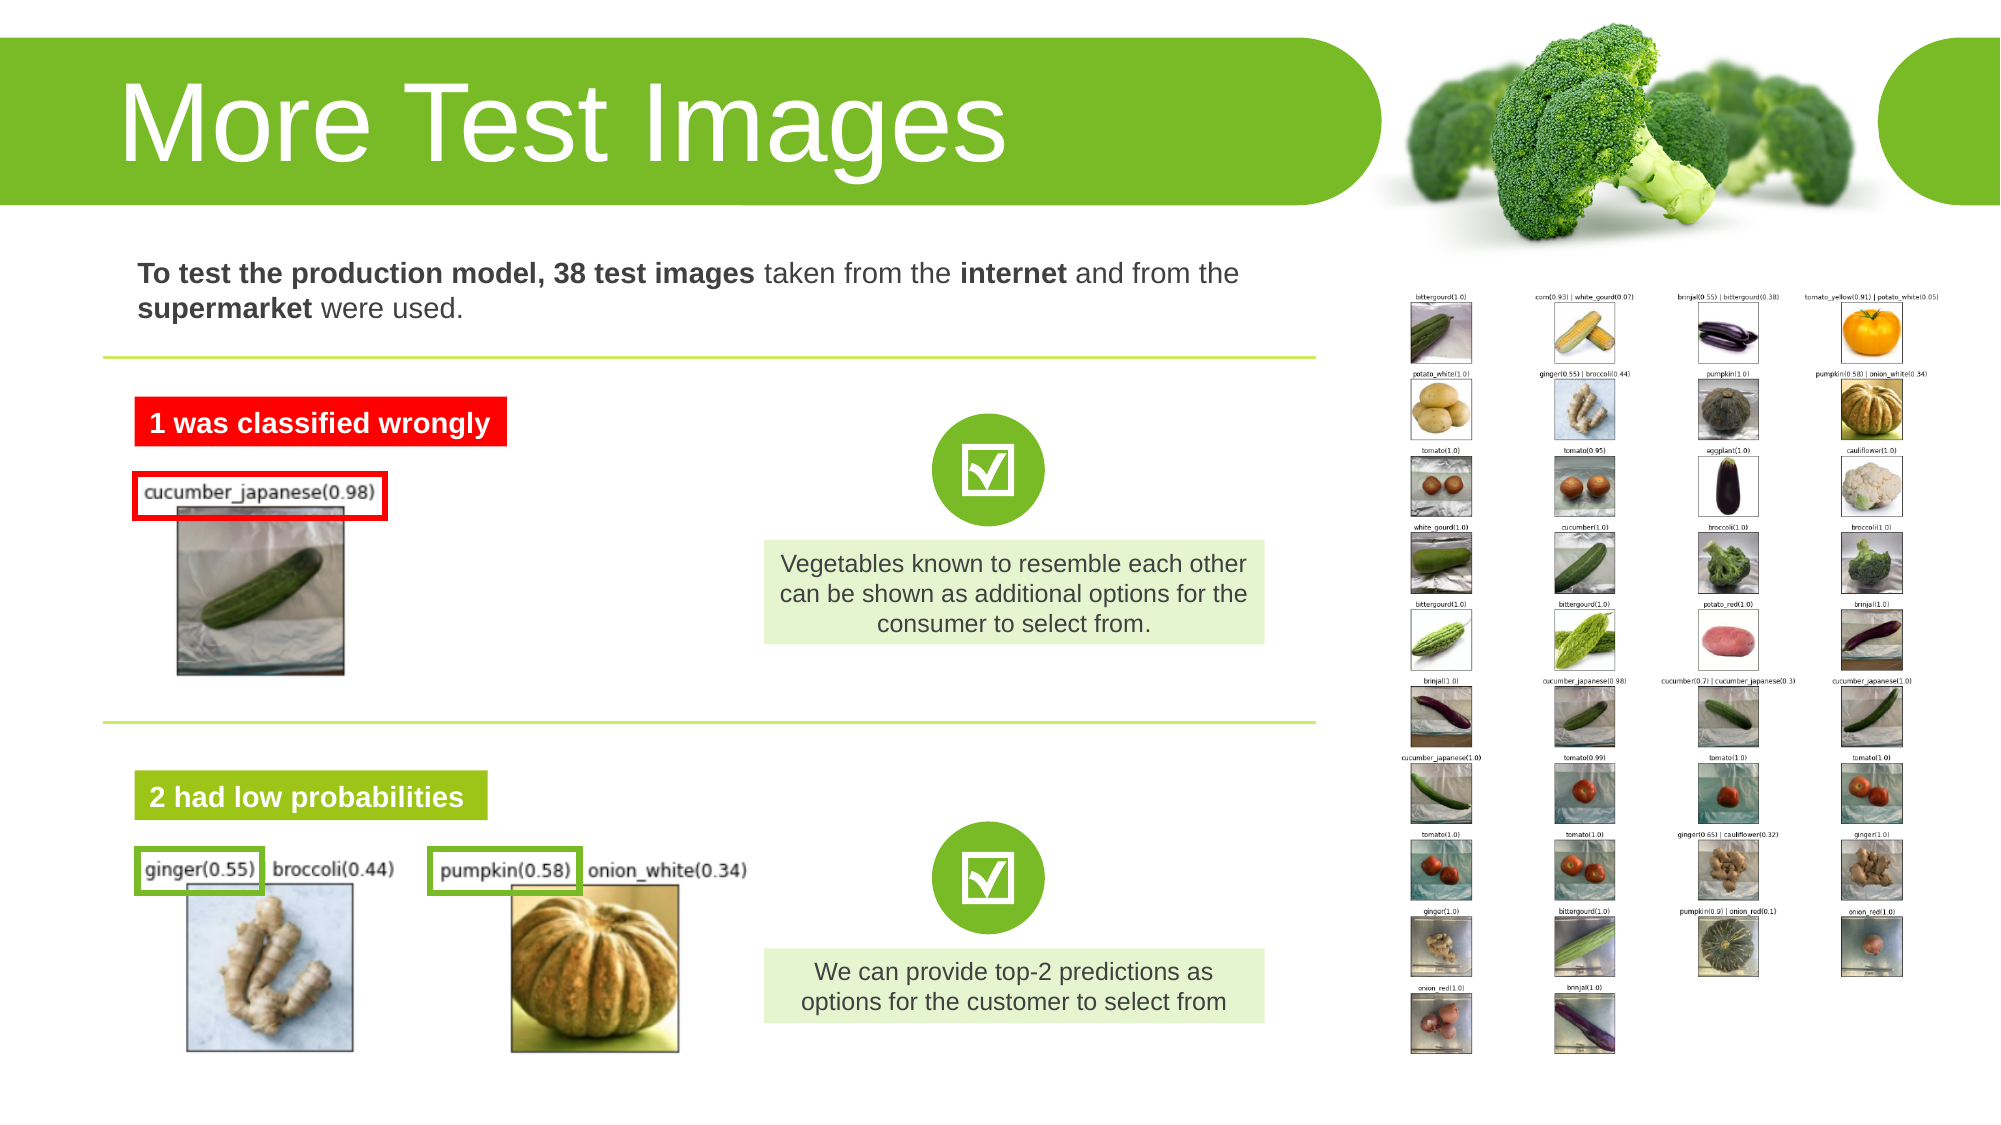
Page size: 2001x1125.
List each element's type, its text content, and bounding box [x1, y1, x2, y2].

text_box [931, 821, 1045, 935]
picture [1397, 290, 1942, 1059]
text_box To test the production model, 38 test images taken from the internet and from the supermarket were used. [122, 247, 1336, 333]
list More Test Images [102, 65, 1952, 185]
picture [134, 477, 385, 688]
text_box [137, 848, 263, 853]
picture [134, 853, 406, 1063]
text_box [429, 848, 581, 894]
text_box [134, 473, 386, 519]
text_box 1 was classified wrongly [134, 396, 507, 447]
picture [433, 853, 758, 1065]
text_box We can provide top-2 predictions as options for the customer to select from [763, 948, 1265, 1024]
picture [1365, 185, 1894, 259]
text_box 2 had low probabilities [134, 770, 488, 821]
text_box Vegetables known to resemble each other can be shown as additional options for the consumer to select from. [763, 539, 1265, 645]
picture [1365, 21, 1894, 65]
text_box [931, 413, 1045, 527]
